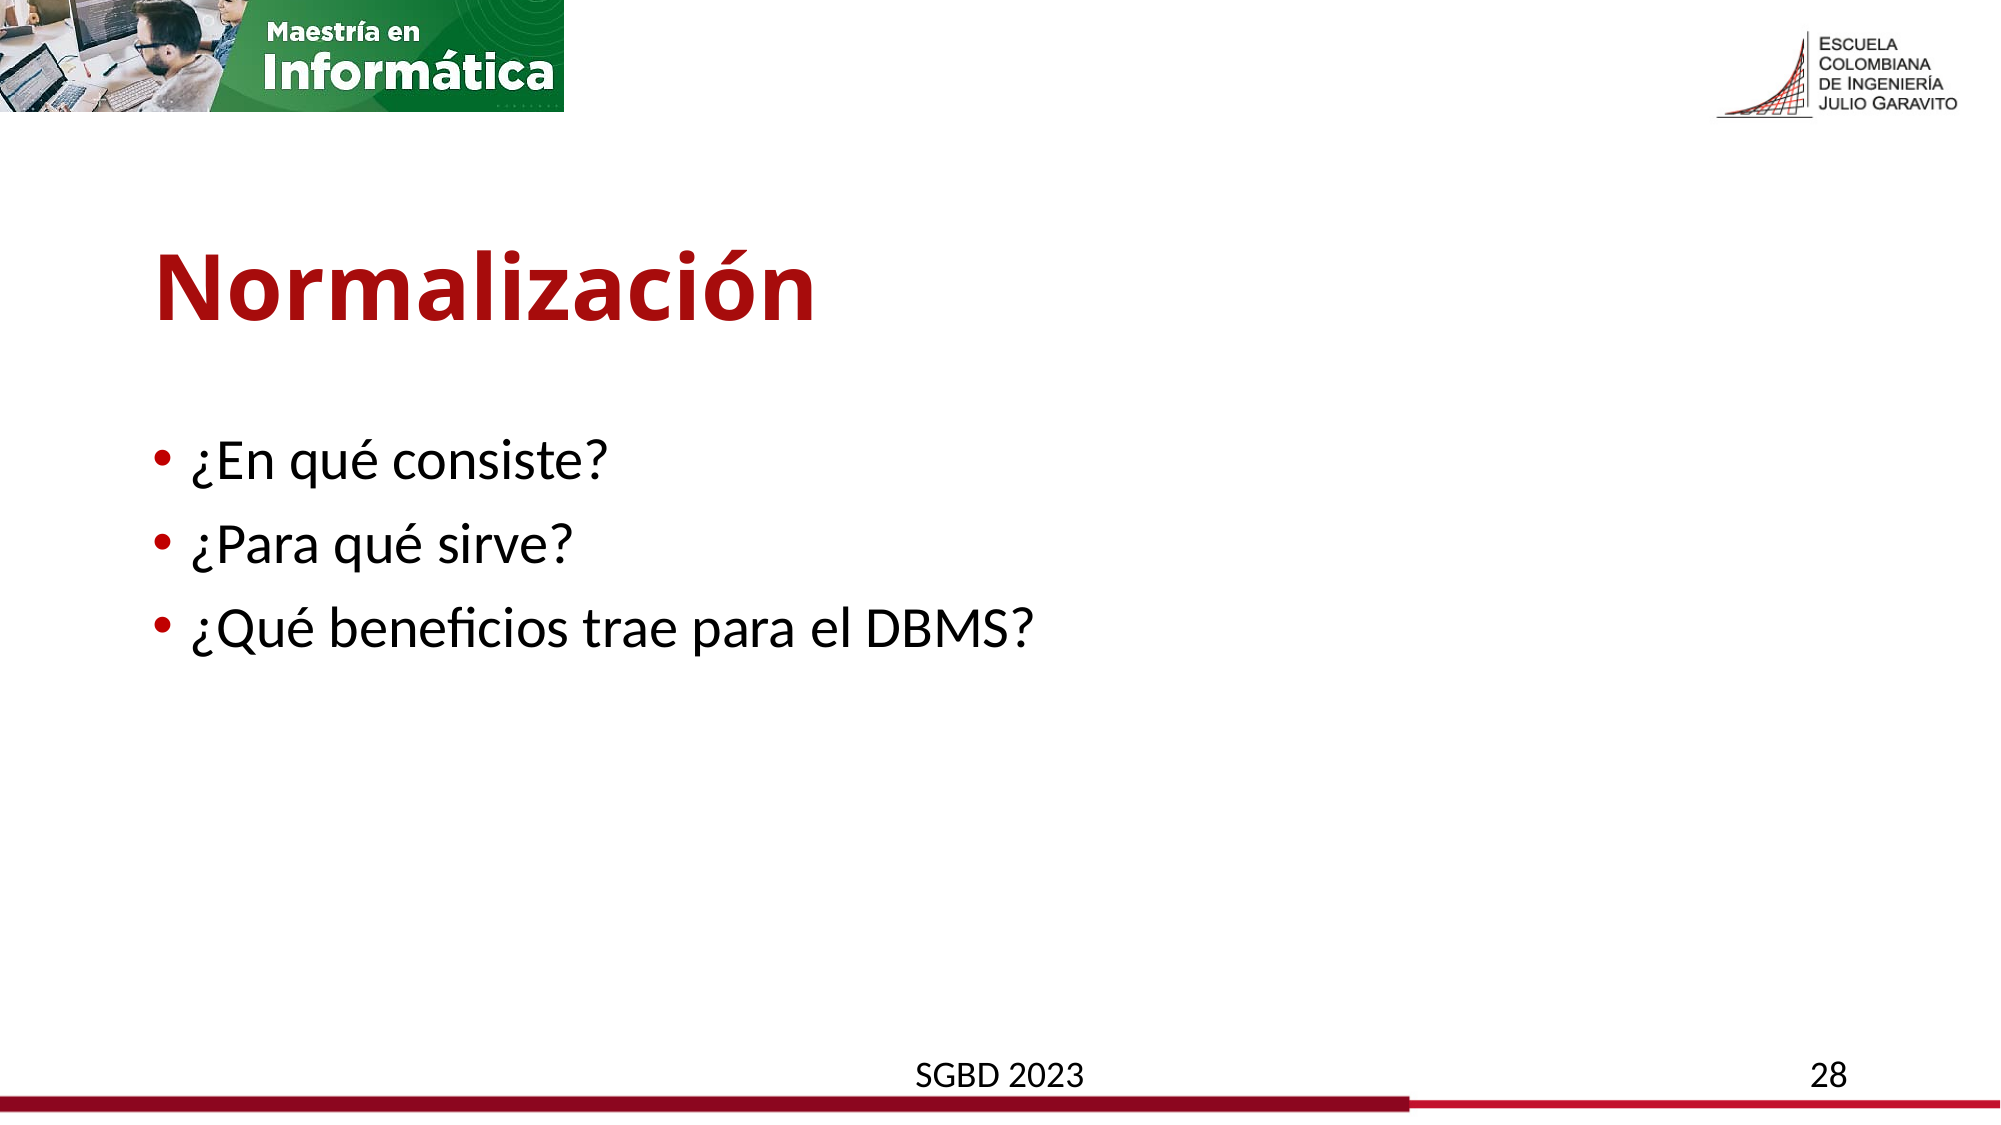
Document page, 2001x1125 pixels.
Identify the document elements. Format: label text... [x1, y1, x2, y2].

slide_number 28 [1412, 1042, 1863, 1103]
picture [0, 0, 2001, 1125]
title Normalización [137, 182, 1863, 400]
footer SGBD 2023 [662, 1042, 1338, 1103]
list ¿En qué consiste? ¿Para qué sirve? ¿Qué beneficios trae para el DBMS? [137, 421, 1863, 1050]
